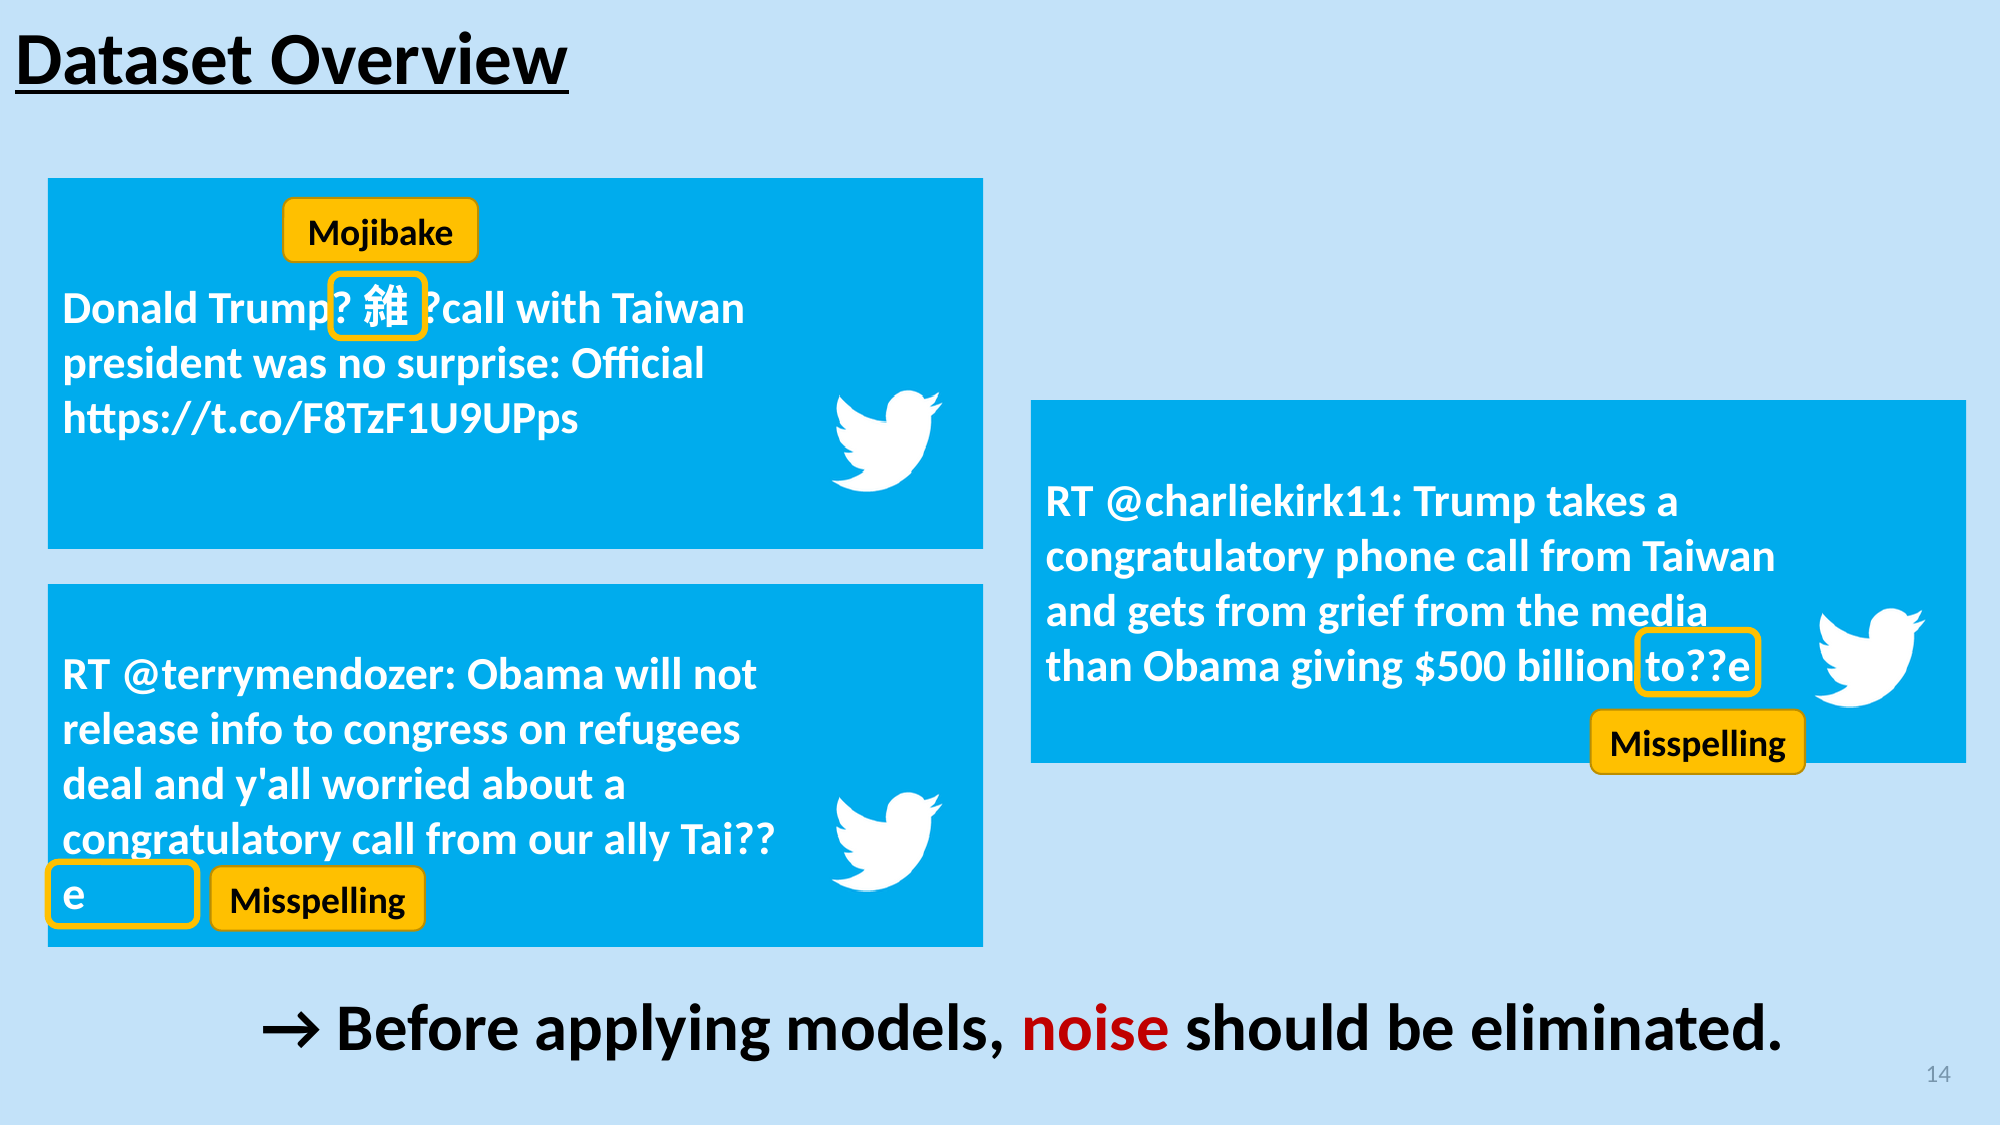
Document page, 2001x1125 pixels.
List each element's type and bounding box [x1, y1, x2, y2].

text_box [47, 584, 984, 947]
picture [0, 0, 2000, 1125]
text_box [47, 178, 984, 550]
